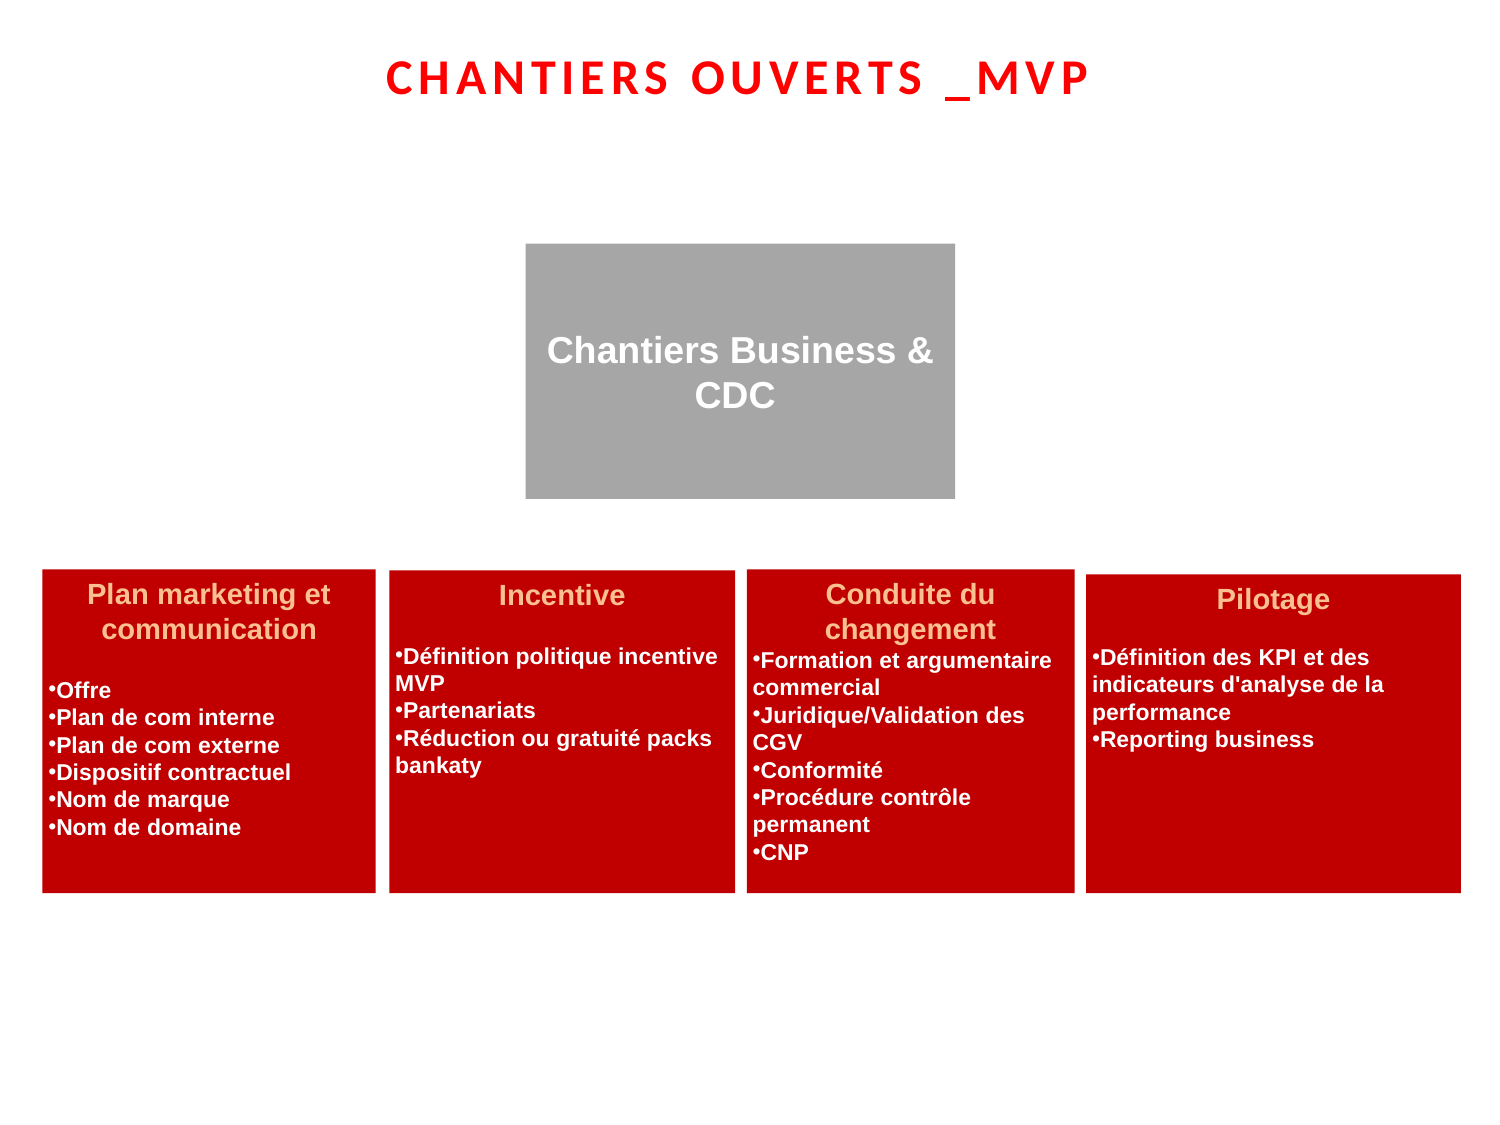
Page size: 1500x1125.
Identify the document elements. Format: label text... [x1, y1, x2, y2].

text_box Pilotage Définition des KPI et des indicateurs d'analyse de la performance Reporting business [1084, 572, 1463, 895]
text_box Plan marketing et communication Offre Plan de com interne Plan de com externe Dispositif contractuel Nom de marque Nom de domaine [40, 567, 378, 895]
text_box Conduite du changement Formation et argumentaire commercial Juridique/Validation des CGV Conformité Procédure contrôle permanent CNP [745, 567, 1077, 895]
text_box Chantiers ouverts _MVP [371, 43, 1104, 113]
text_box Chantiers Business & CDC [523, 241, 957, 501]
text_box Incentive Définition politique incentive MVP Partenariats Réduction ou gratuité packs bankaty [387, 568, 737, 895]
